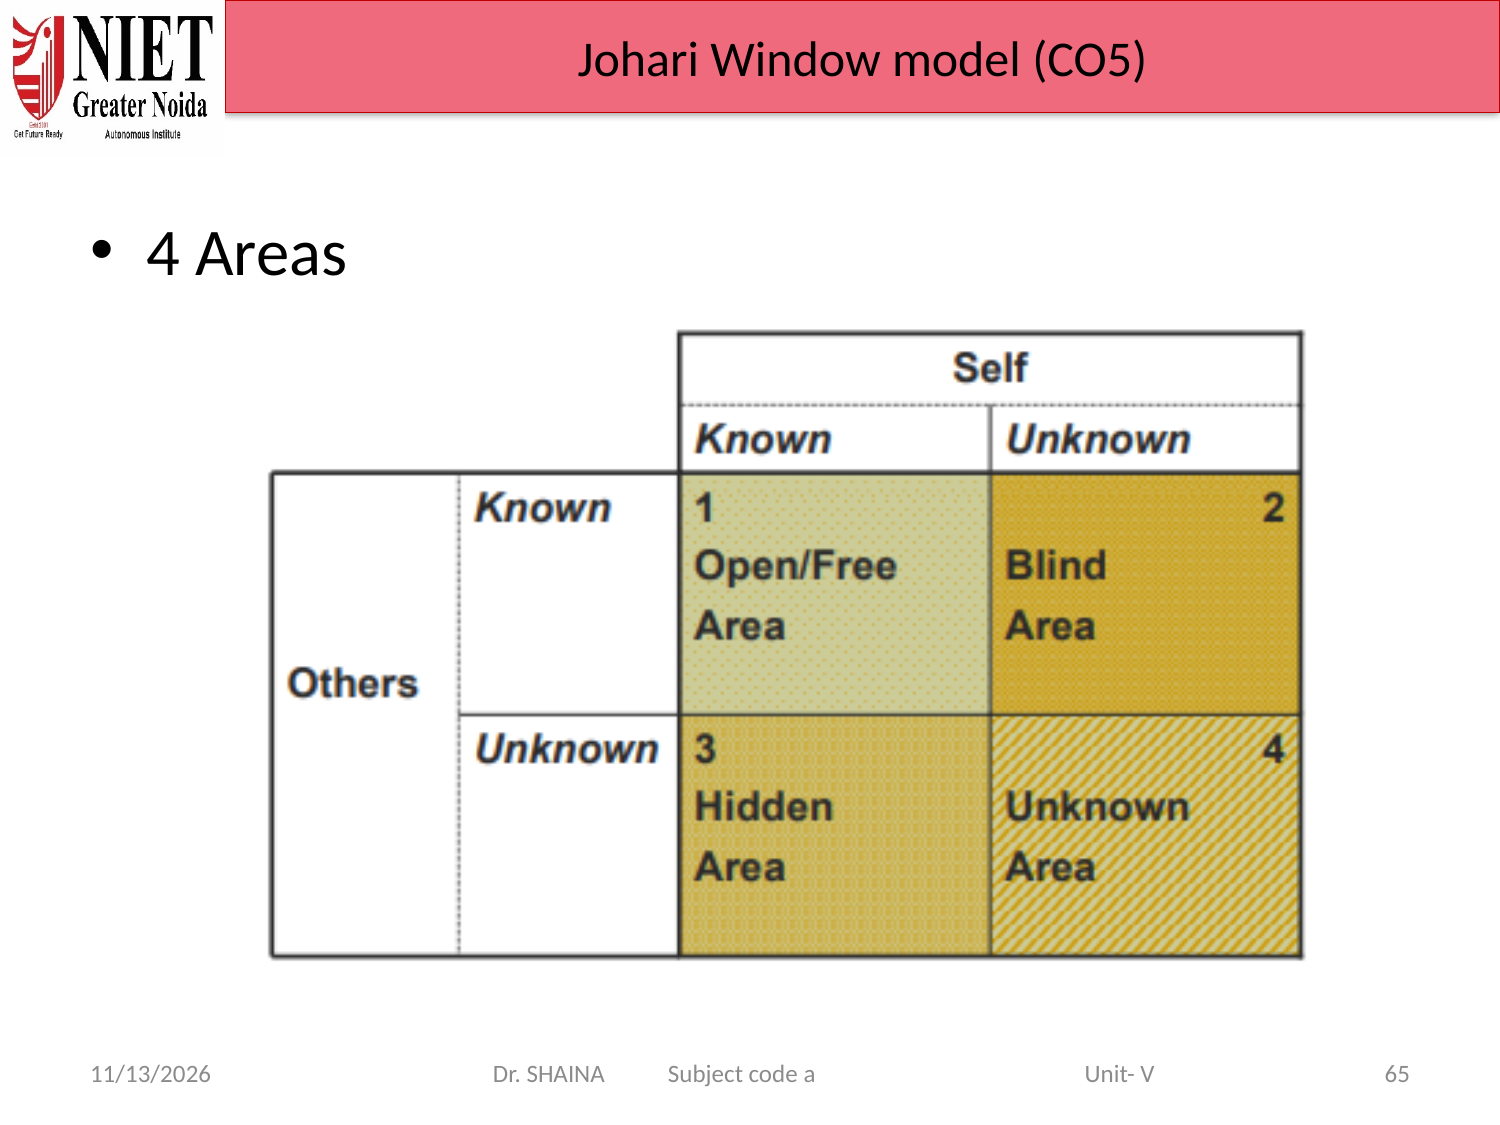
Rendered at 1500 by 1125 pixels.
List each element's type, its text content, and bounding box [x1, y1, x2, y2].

list 4 Areas [75, 201, 1425, 1005]
slide_number 65 [1337, 1042, 1425, 1103]
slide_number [75, 1042, 250, 1103]
text_box Johari Window model (CO5) [226, 0, 1500, 113]
picture [157, 275, 1328, 1006]
footer Dr. SHAINA Subject code a Unit- V [412, 1042, 1238, 1103]
picture [0, 0, 226, 156]
